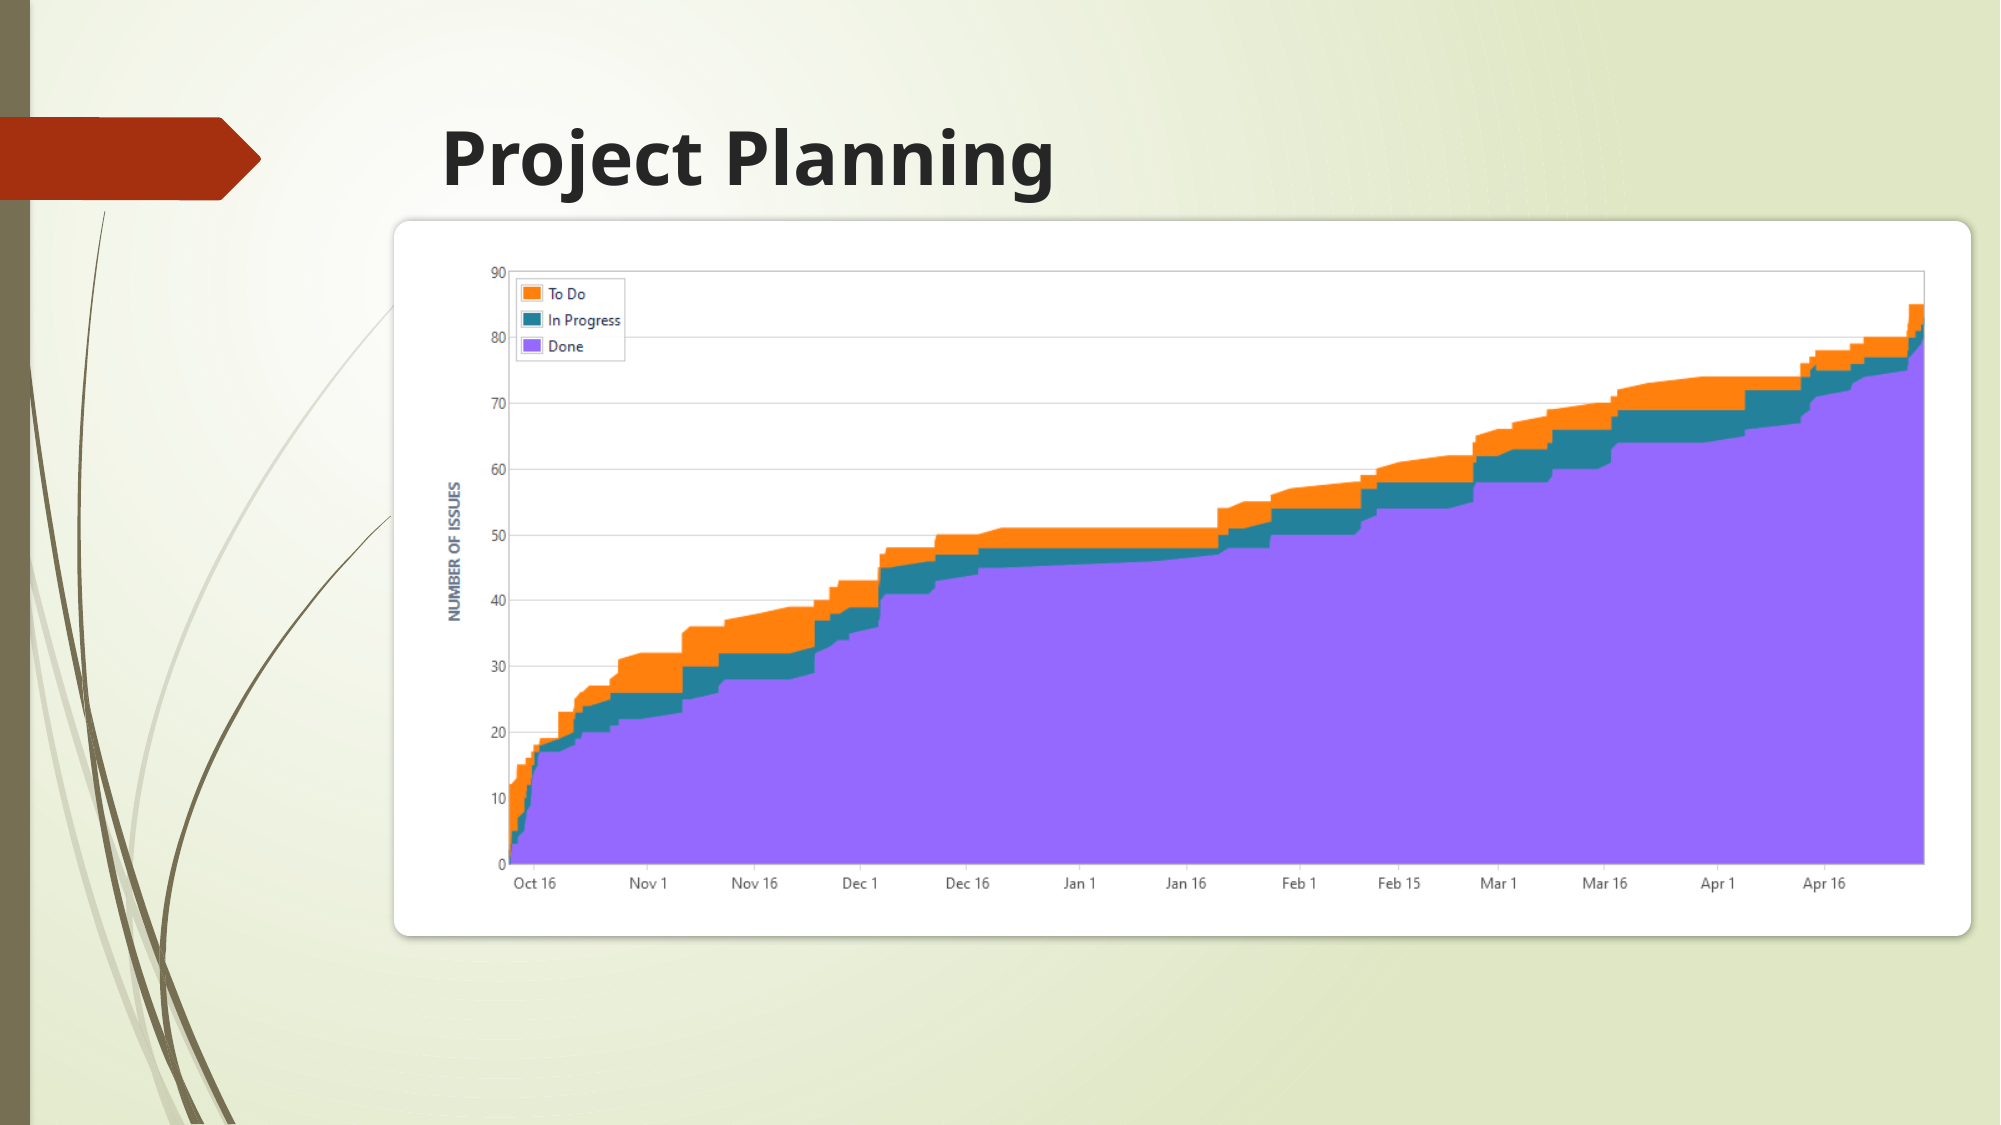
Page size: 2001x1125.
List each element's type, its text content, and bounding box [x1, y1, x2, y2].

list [425, 252, 1940, 906]
title Project Planning [425, 102, 1888, 215]
